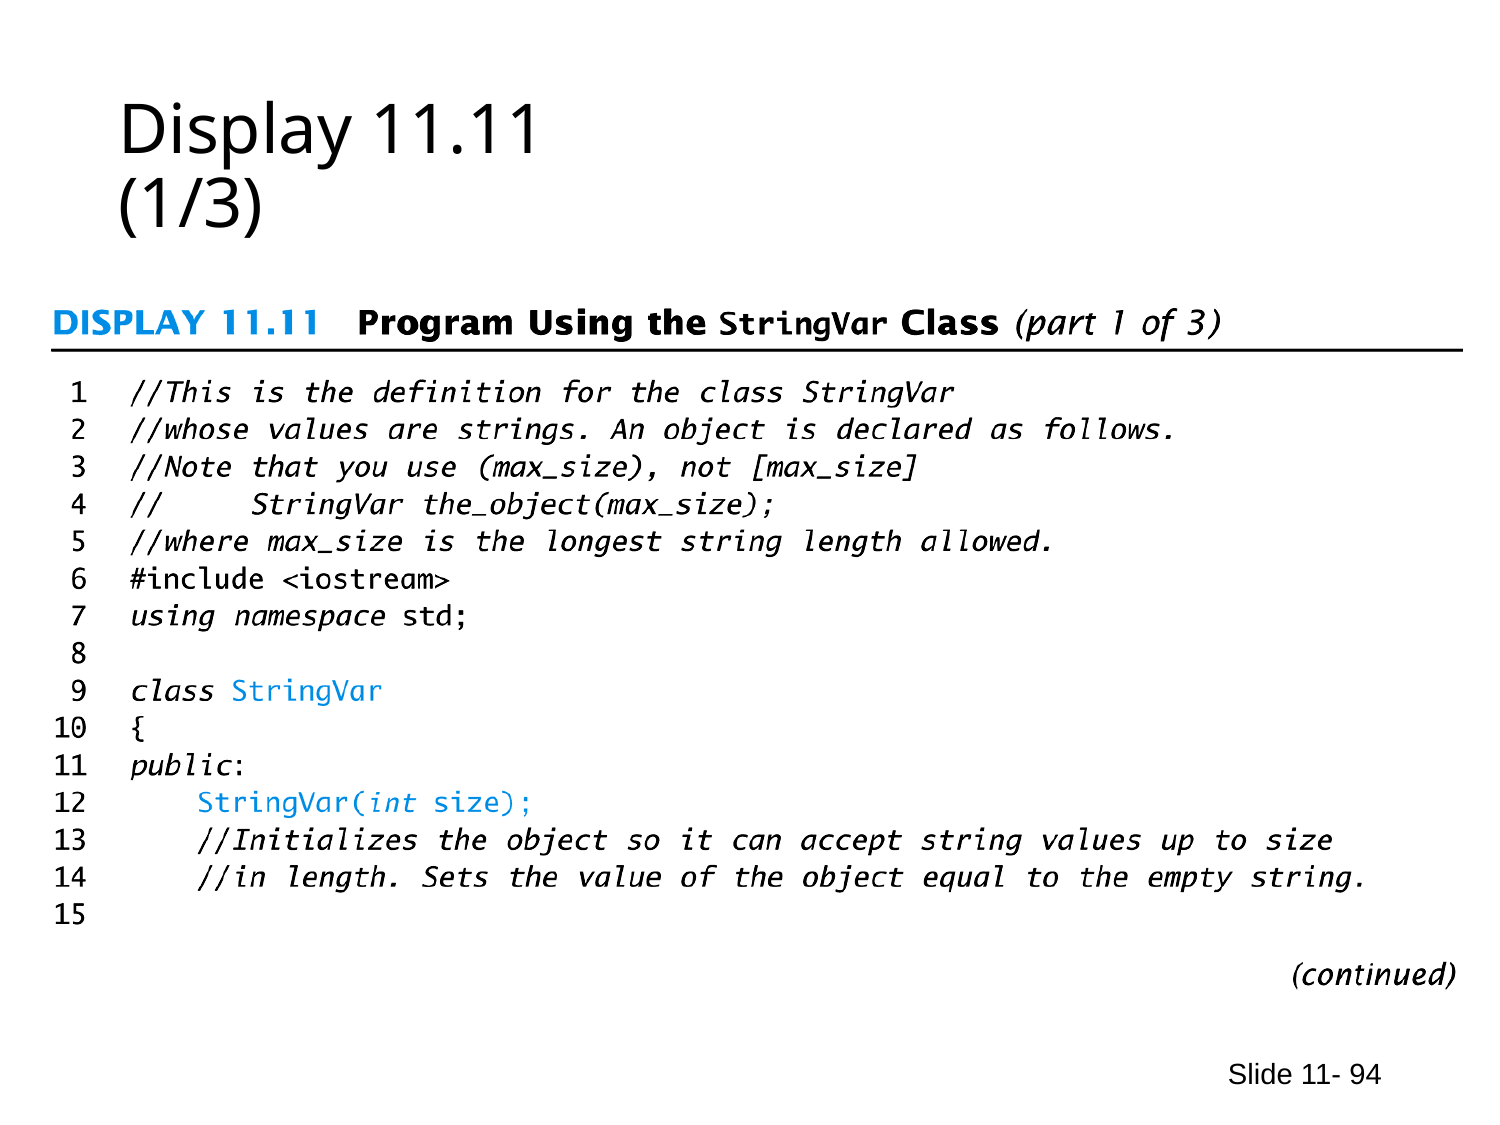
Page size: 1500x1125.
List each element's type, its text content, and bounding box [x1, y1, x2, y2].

picture [42, 299, 1463, 995]
title Display 11.11 (1/3) [103, 59, 1397, 278]
slide_number Slide 11- 94 [1059, 1042, 1397, 1103]
